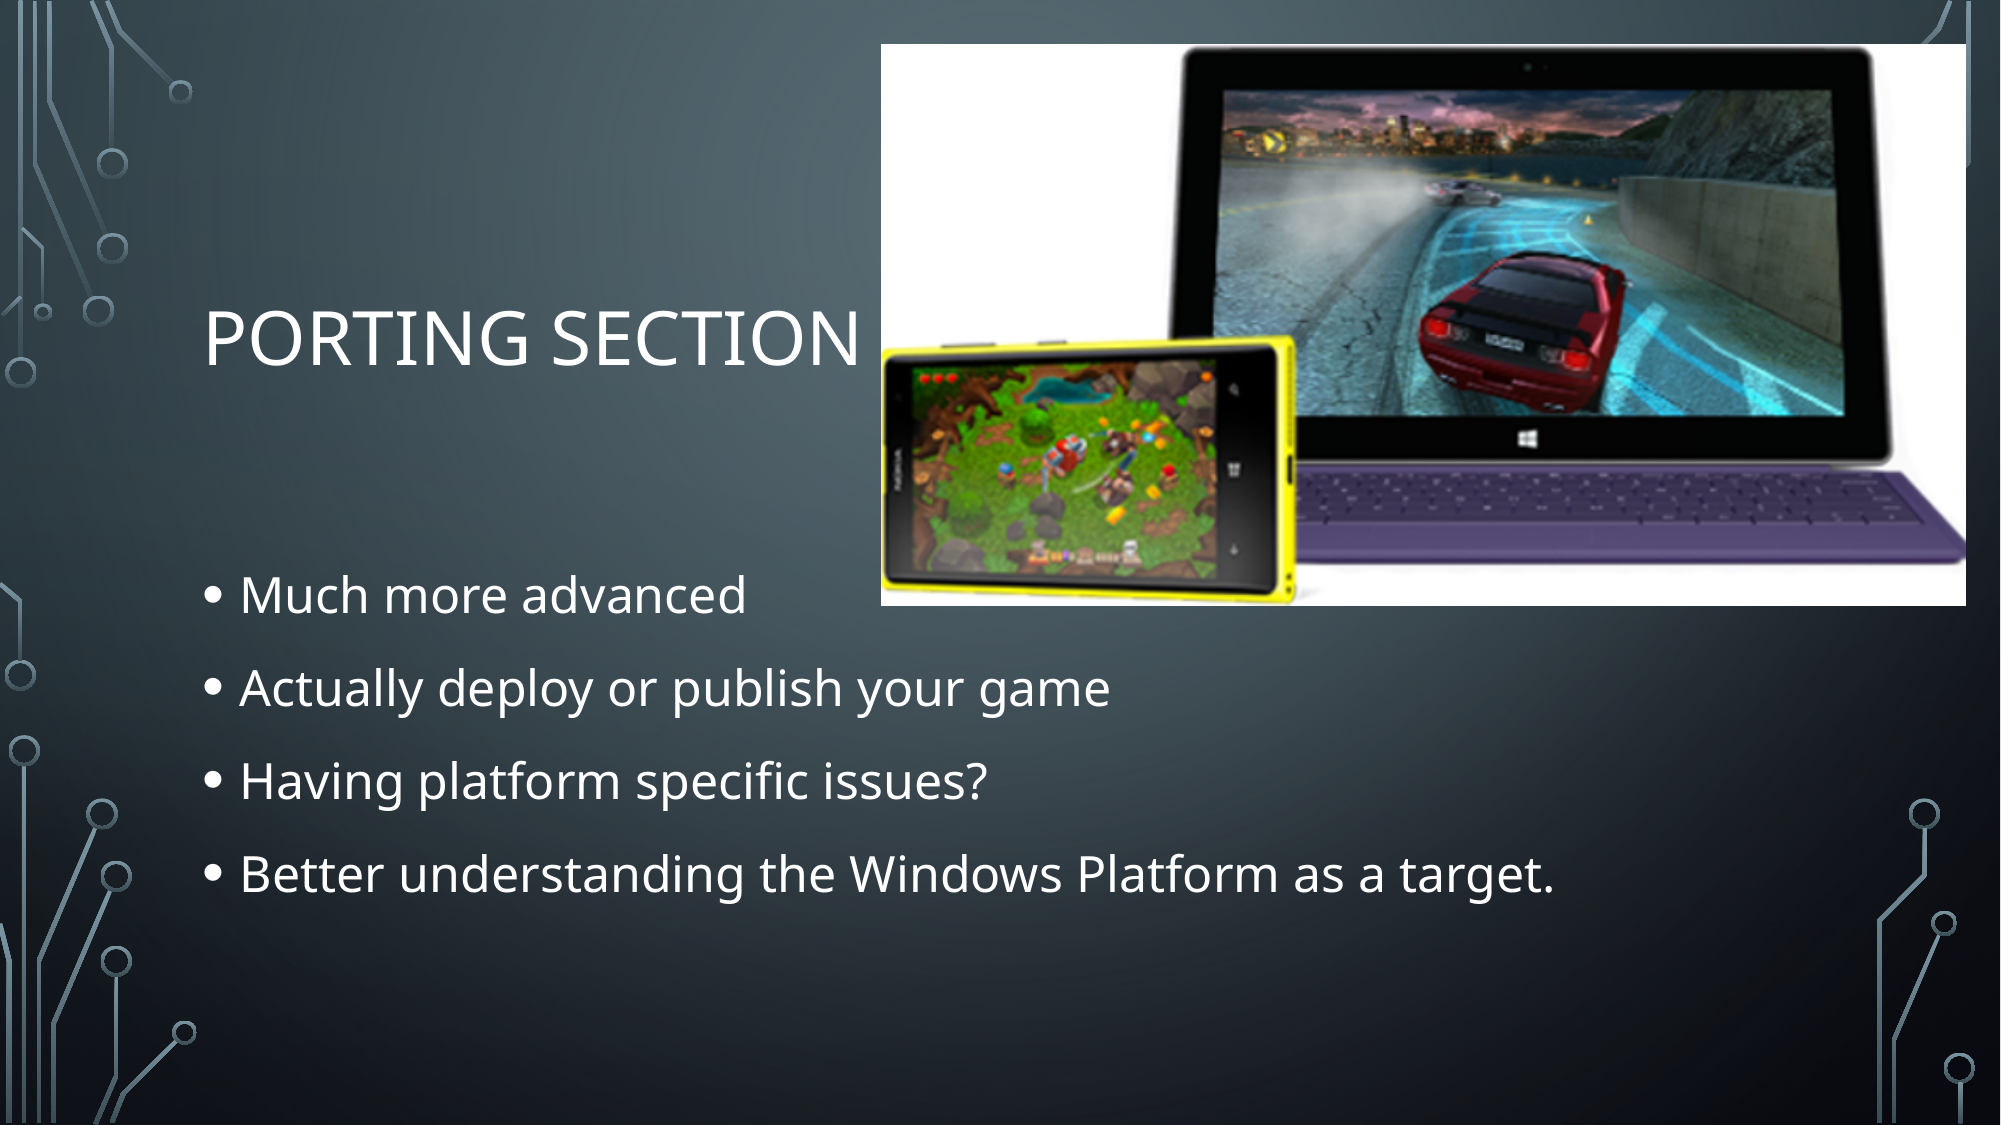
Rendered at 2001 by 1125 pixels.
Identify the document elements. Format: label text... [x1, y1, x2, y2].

title Porting Section [187, 220, 881, 463]
list Much more advanced Actually deploy or publish your game Having platform specific issues? Better understanding the Windows Platform as a target. [187, 544, 1813, 1125]
picture [881, 44, 1966, 606]
